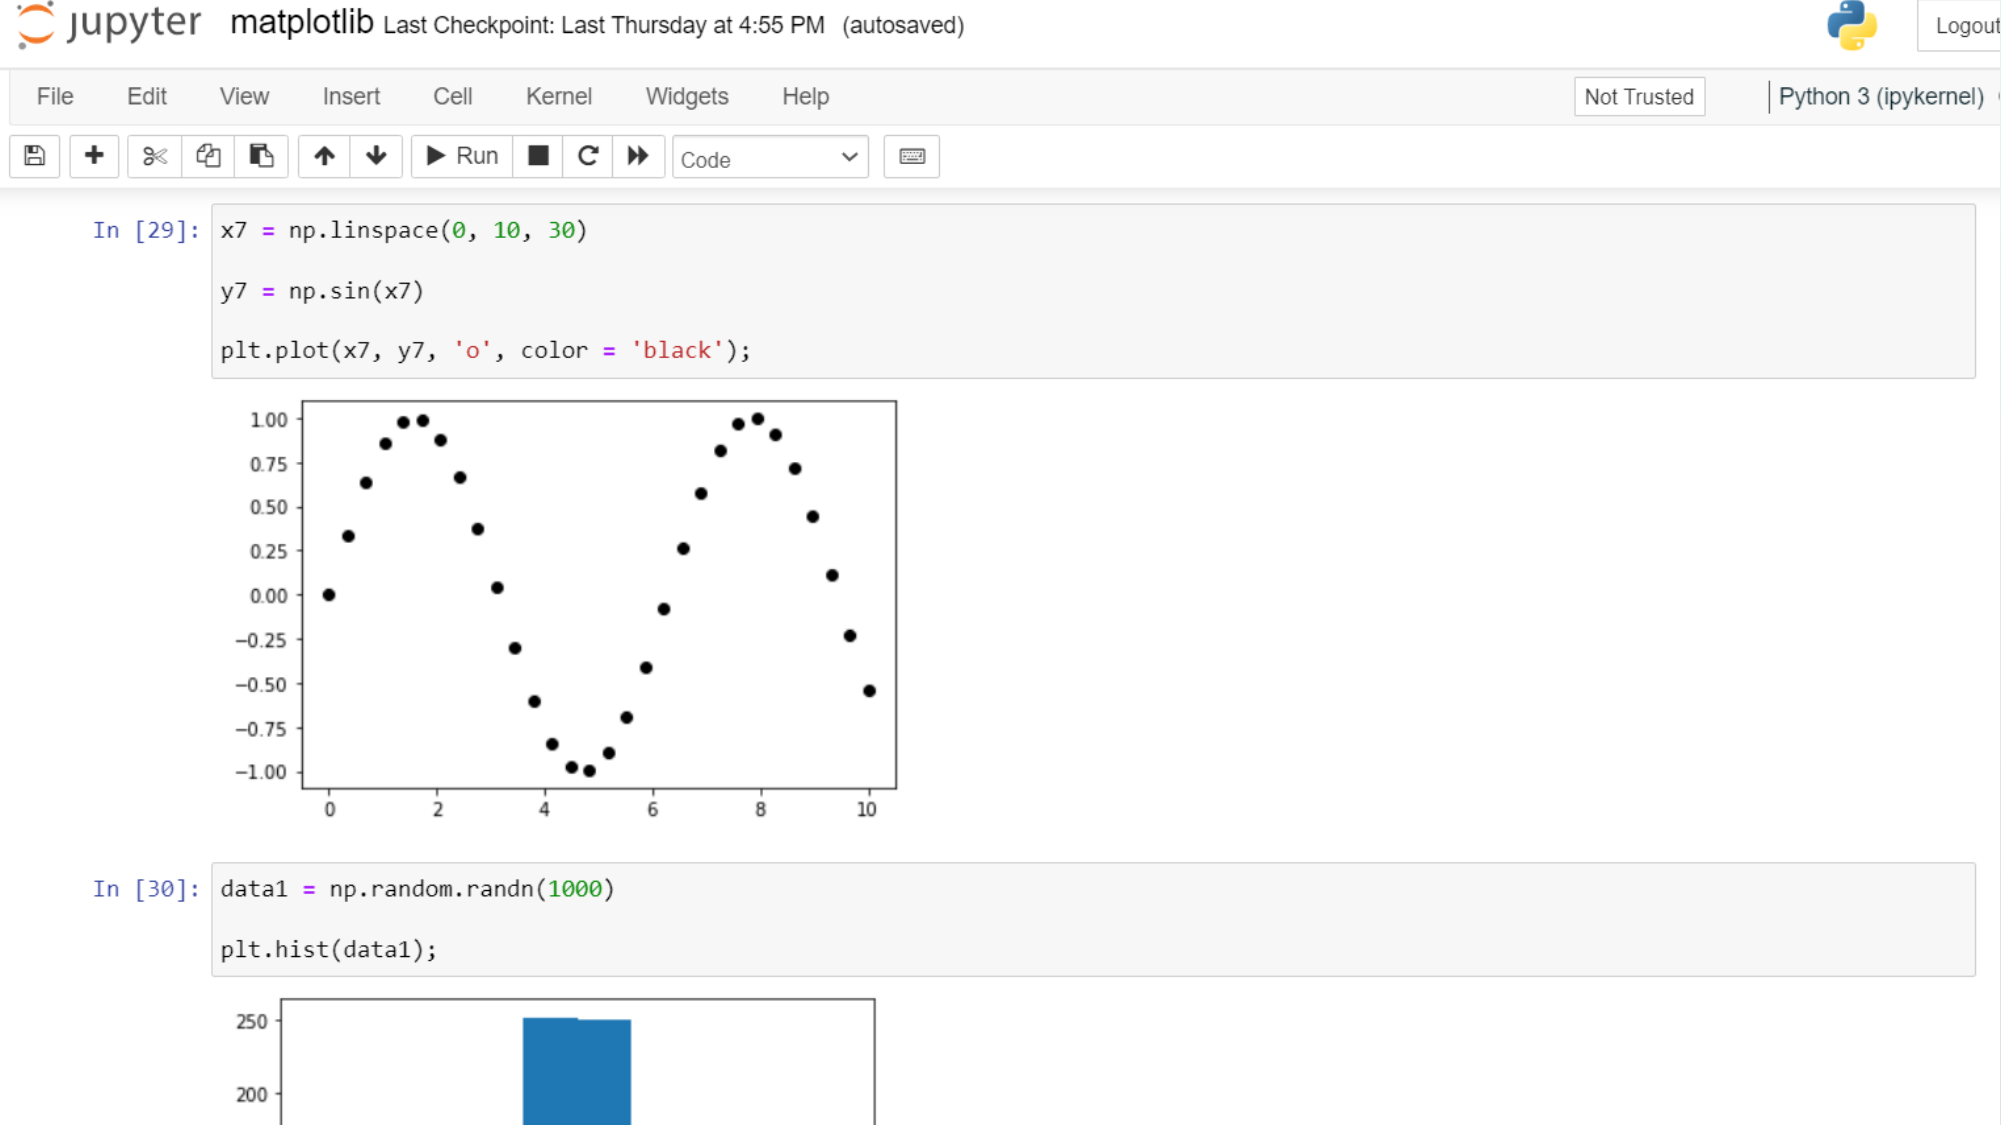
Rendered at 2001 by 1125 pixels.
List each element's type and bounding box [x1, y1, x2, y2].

list [0, 0, 2000, 1125]
